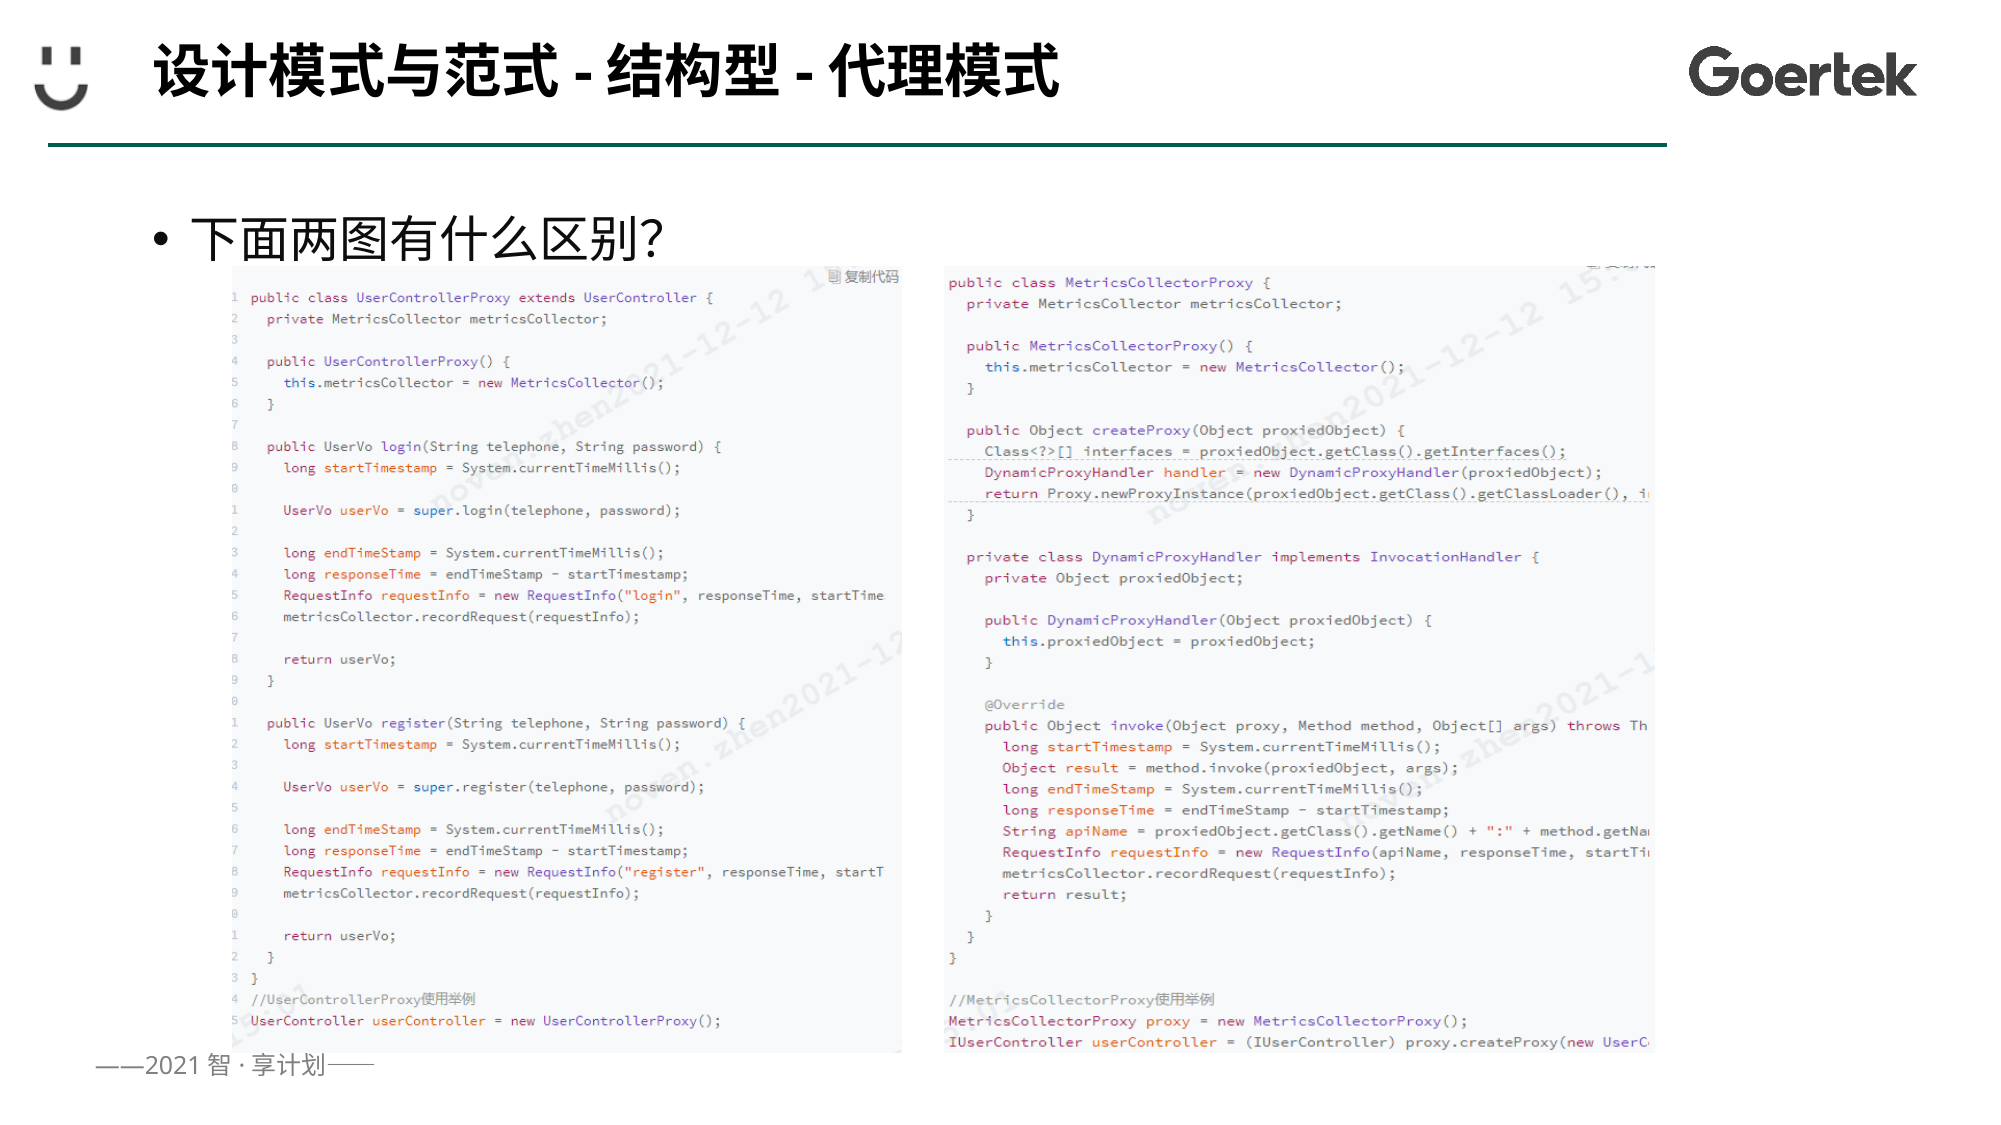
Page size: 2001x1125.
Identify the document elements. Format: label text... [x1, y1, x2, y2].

picture [944, 266, 1655, 1053]
text_box 下面两图有什么区别？ [137, 188, 1142, 267]
picture [1689, 46, 1917, 96]
picture [232, 266, 902, 1053]
title 设计模式与范式-结构型-代理模式 [137, 22, 1470, 125]
picture [18, 33, 105, 121]
